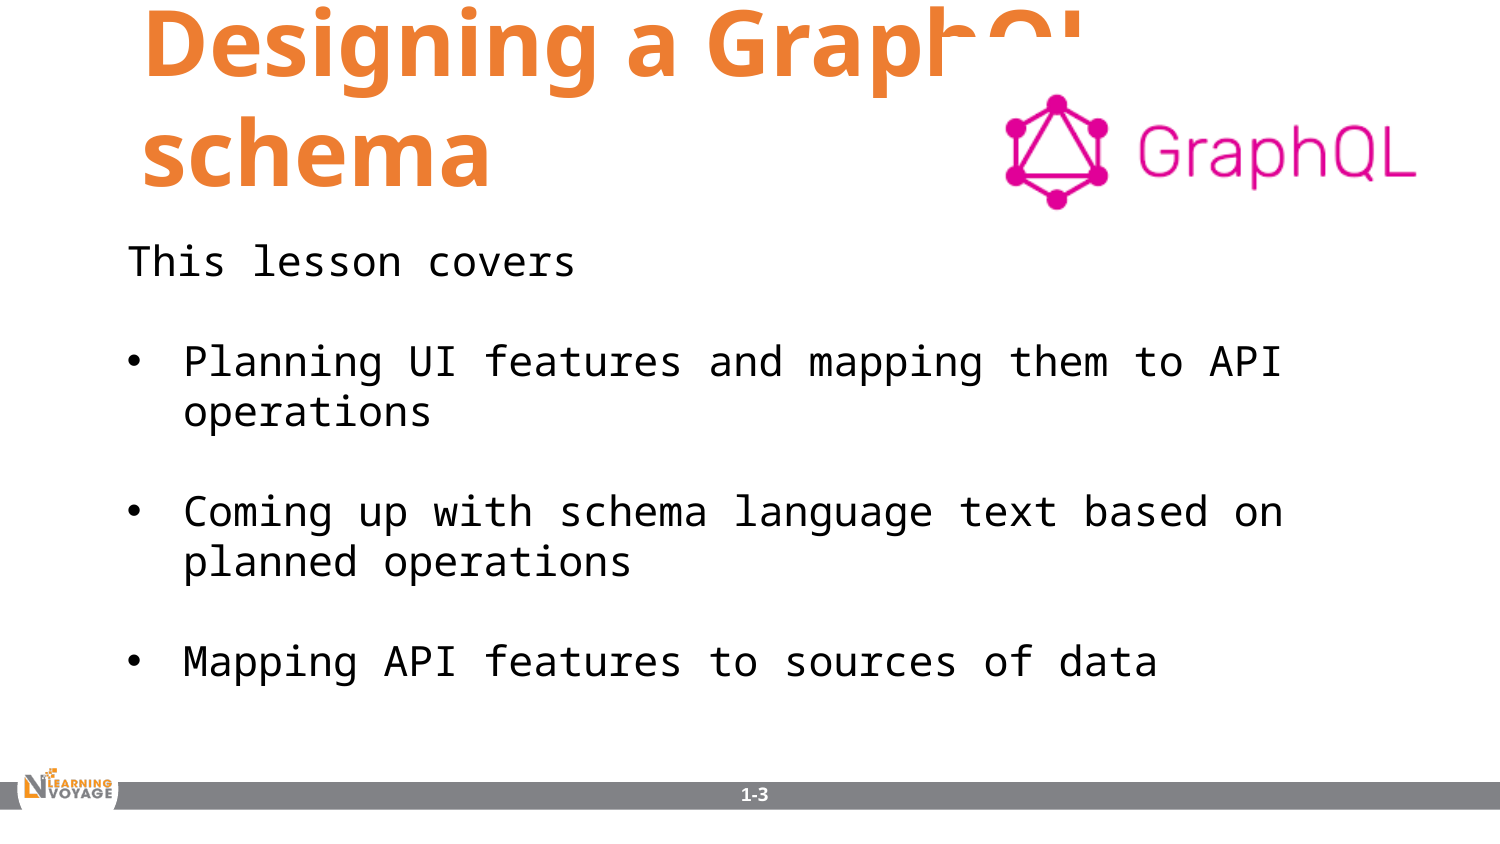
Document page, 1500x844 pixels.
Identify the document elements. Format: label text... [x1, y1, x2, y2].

text_box Designing a GraphQL schema [126, 37, 942, 153]
picture [942, 37, 1479, 268]
text_box This lesson covers Planning UI features and mapping them to API operations Coming up with schema language text based on planned operations Mapping API features to sources of data [126, 233, 1373, 686]
picture [0, 706, 144, 844]
slide_number 1-3 [692, 770, 784, 821]
